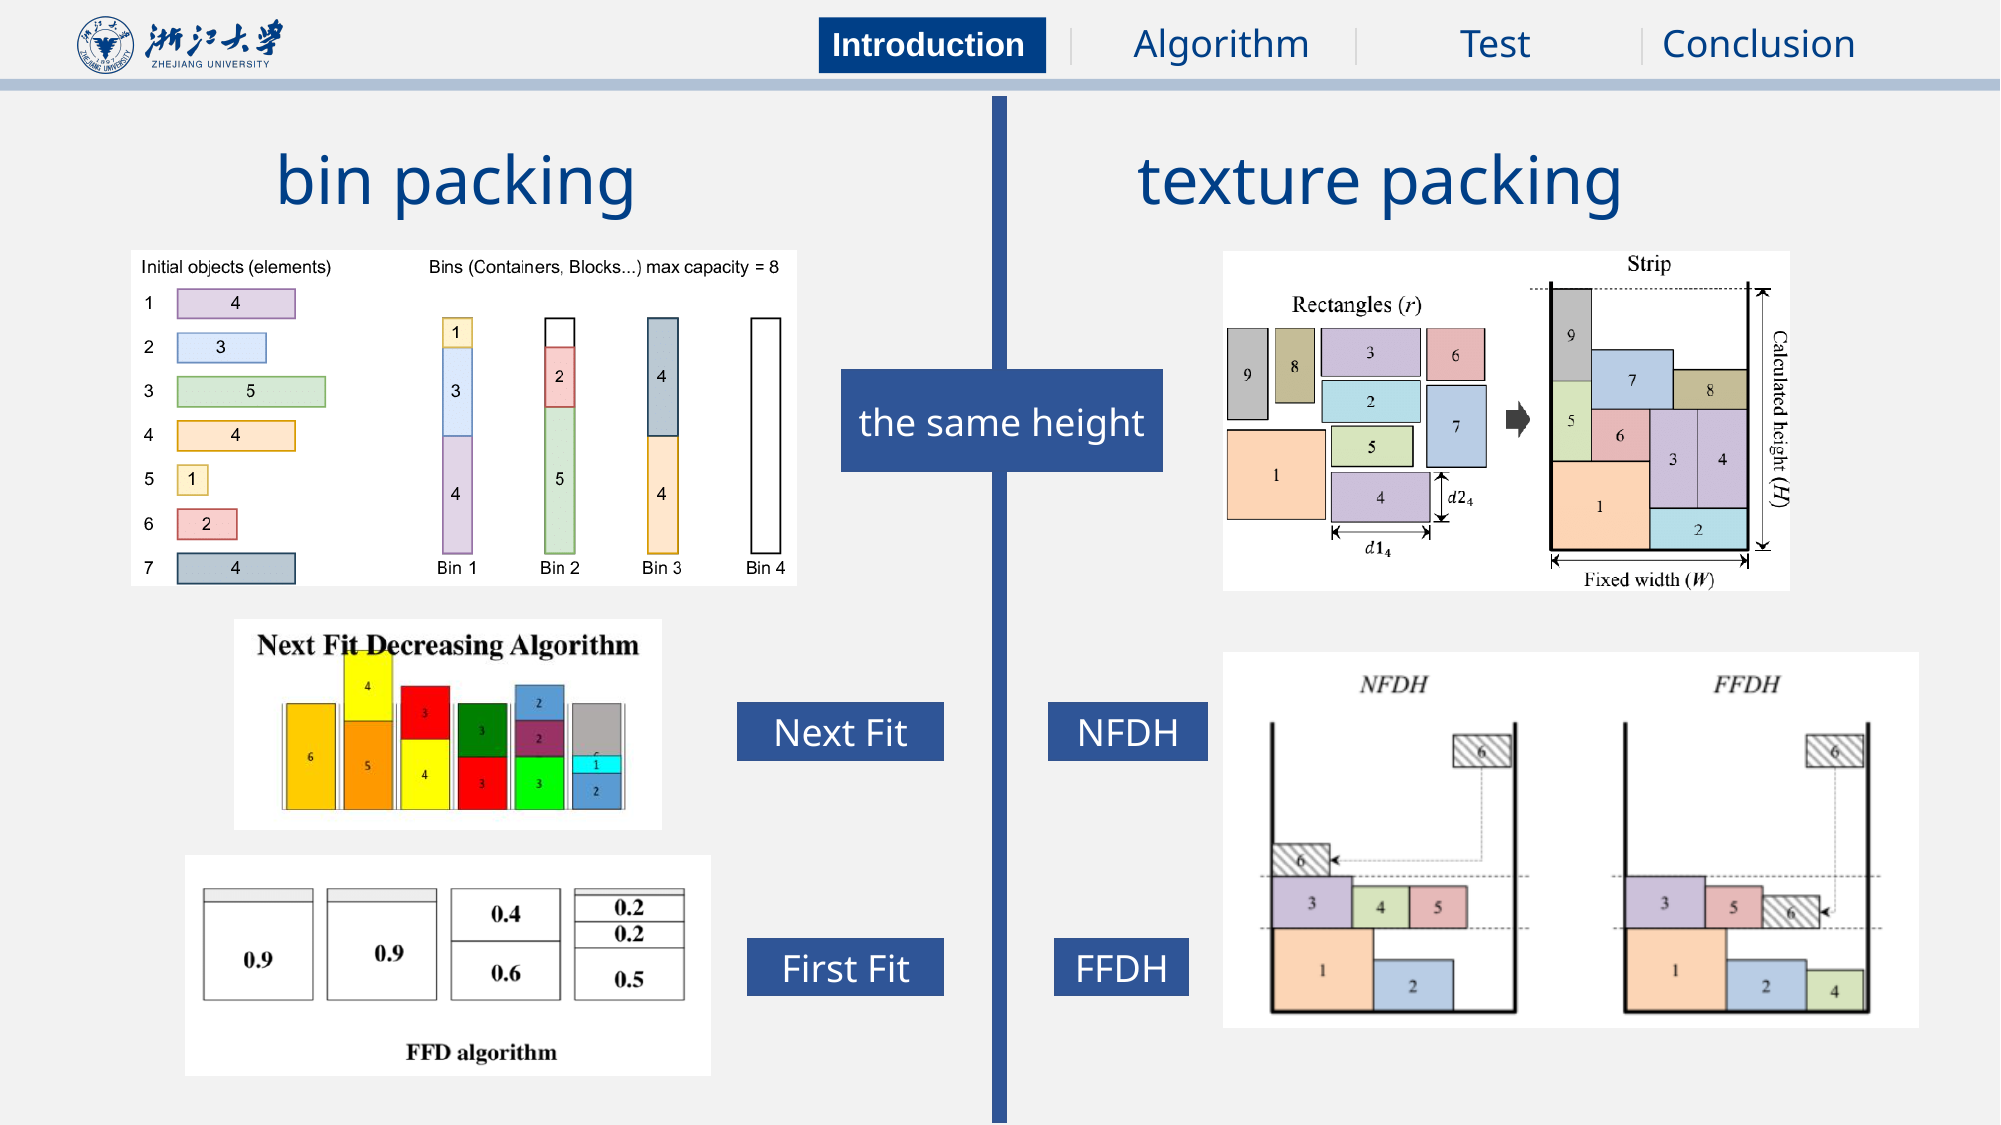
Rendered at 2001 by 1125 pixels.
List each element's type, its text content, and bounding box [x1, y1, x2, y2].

text_box Next Fit [737, 702, 944, 761]
picture [131, 250, 797, 586]
text_box bin packing texture packing [1007, 130, 1870, 226]
text_box the same height [841, 369, 1163, 472]
text_box [0, 78, 2000, 92]
picture [234, 619, 662, 830]
text_box First Fit [747, 938, 944, 996]
picture [77, 16, 283, 74]
text_box [992, 96, 1007, 369]
text_box FFDH [1054, 938, 1189, 996]
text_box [814, 12, 1877, 74]
picture [1223, 652, 1919, 1028]
text_box bin packing texture packing [105, 130, 992, 226]
picture [185, 855, 711, 1076]
text_box [992, 472, 1007, 1123]
text_box NFDH [1048, 702, 1208, 761]
picture [1223, 250, 1790, 591]
